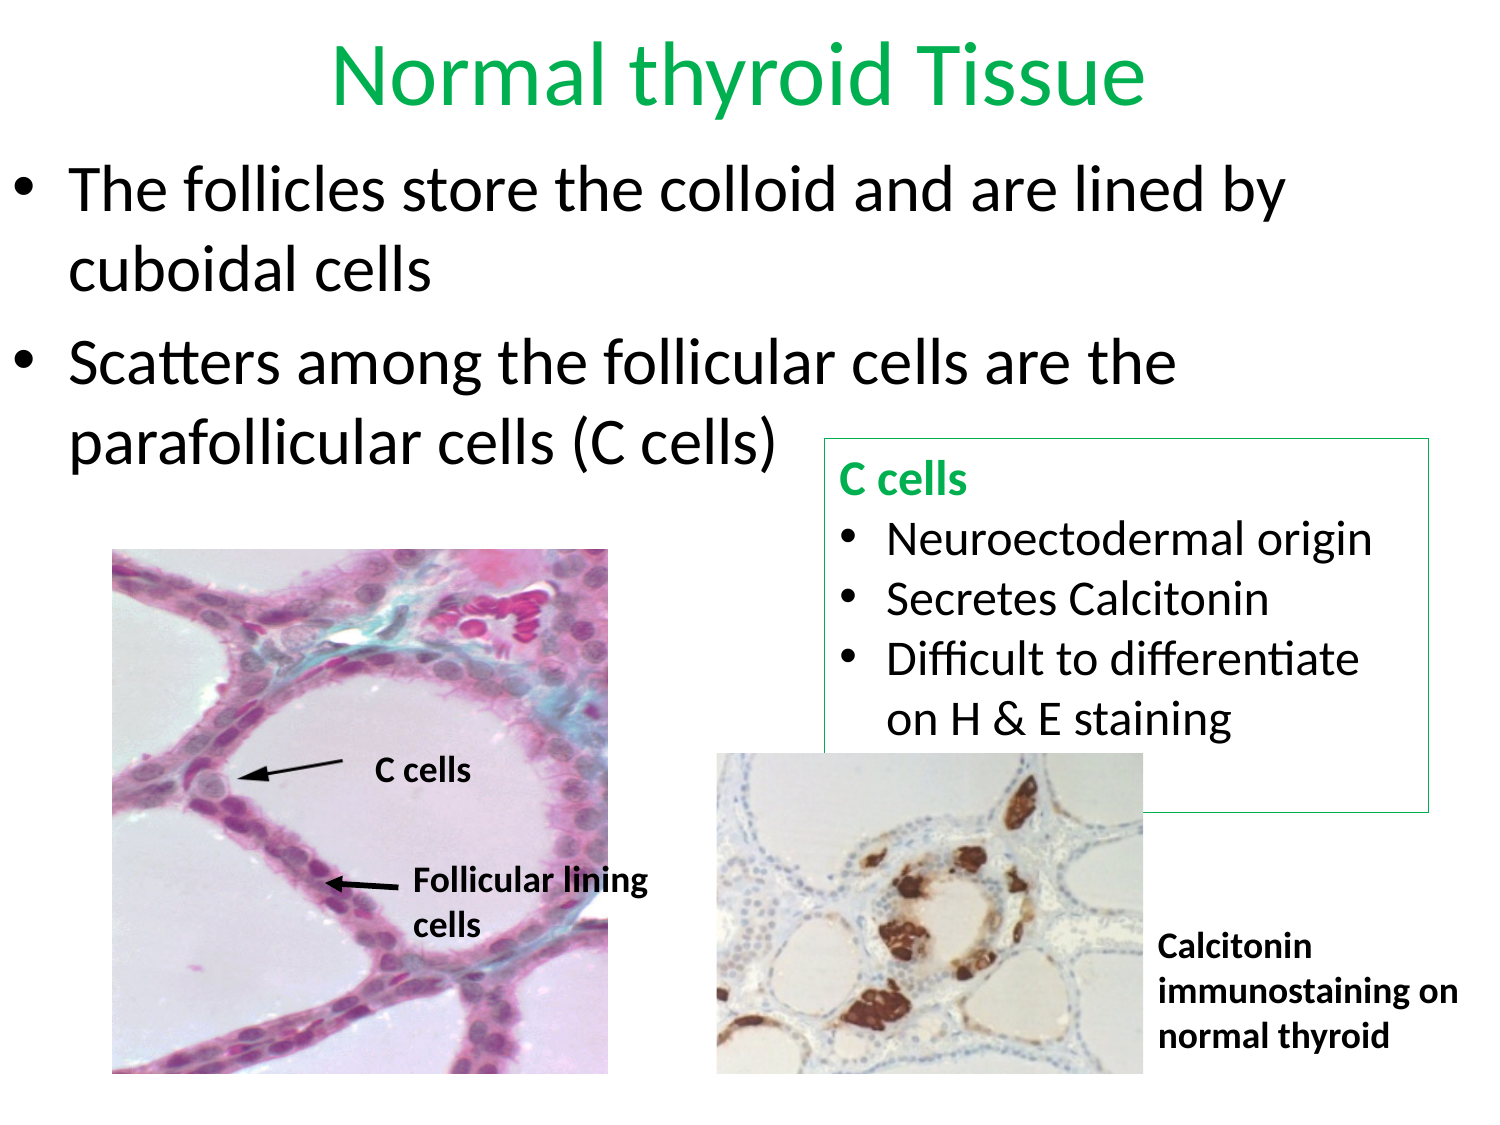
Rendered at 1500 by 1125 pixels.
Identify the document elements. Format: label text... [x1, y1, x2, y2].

list The follicles store the colloid and are lined by cuboidal cells Scatters among the follicular cells are the parafollicular cells (C cells) [0, 137, 1497, 1125]
text_box C cells Neuroectodermal origin Secretes Calcitonin Difficult to differentiate on H & E staining [824, 438, 1429, 813]
text_box Follicular lining cells [612, 847, 711, 953]
title Normal thyroid Tissue [75, 0, 1425, 137]
text_box Calcitonin immunostaining on normal thyroid [1149, 913, 1475, 1064]
picture [112, 549, 609, 1075]
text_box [324, 882, 399, 888]
picture [716, 753, 1144, 1075]
